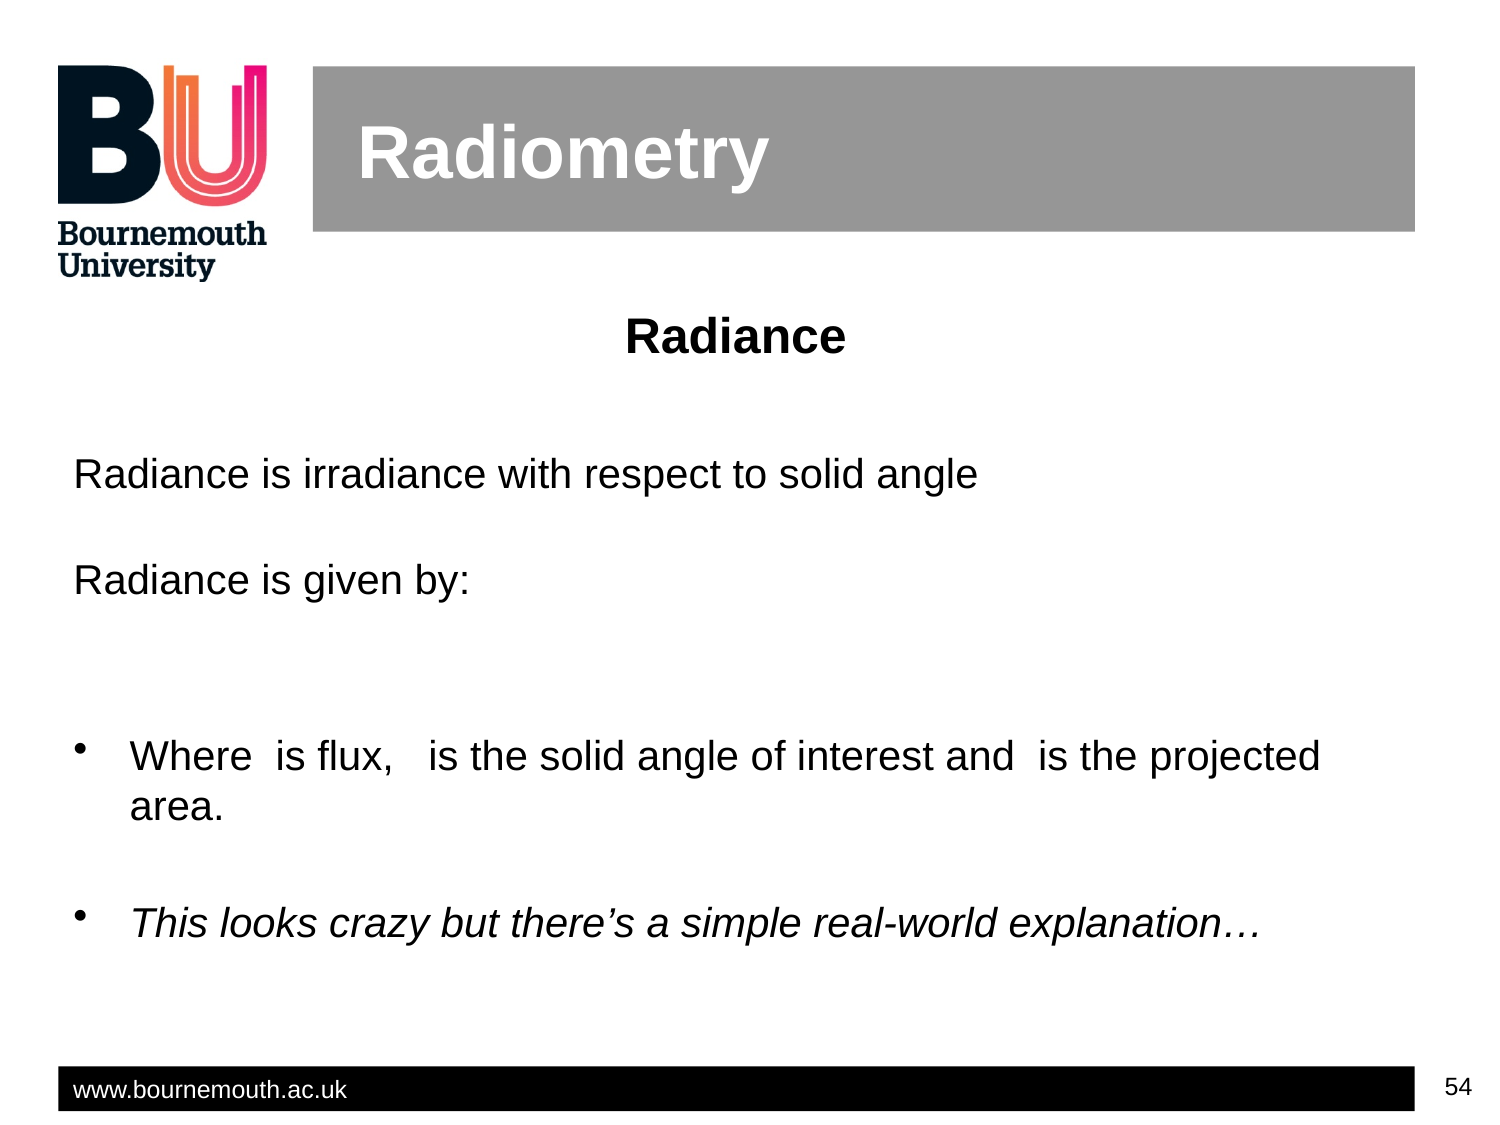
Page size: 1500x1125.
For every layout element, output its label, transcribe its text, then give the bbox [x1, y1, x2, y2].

picture [58, 58, 274, 282]
title Radiometry [312, 66, 1416, 232]
